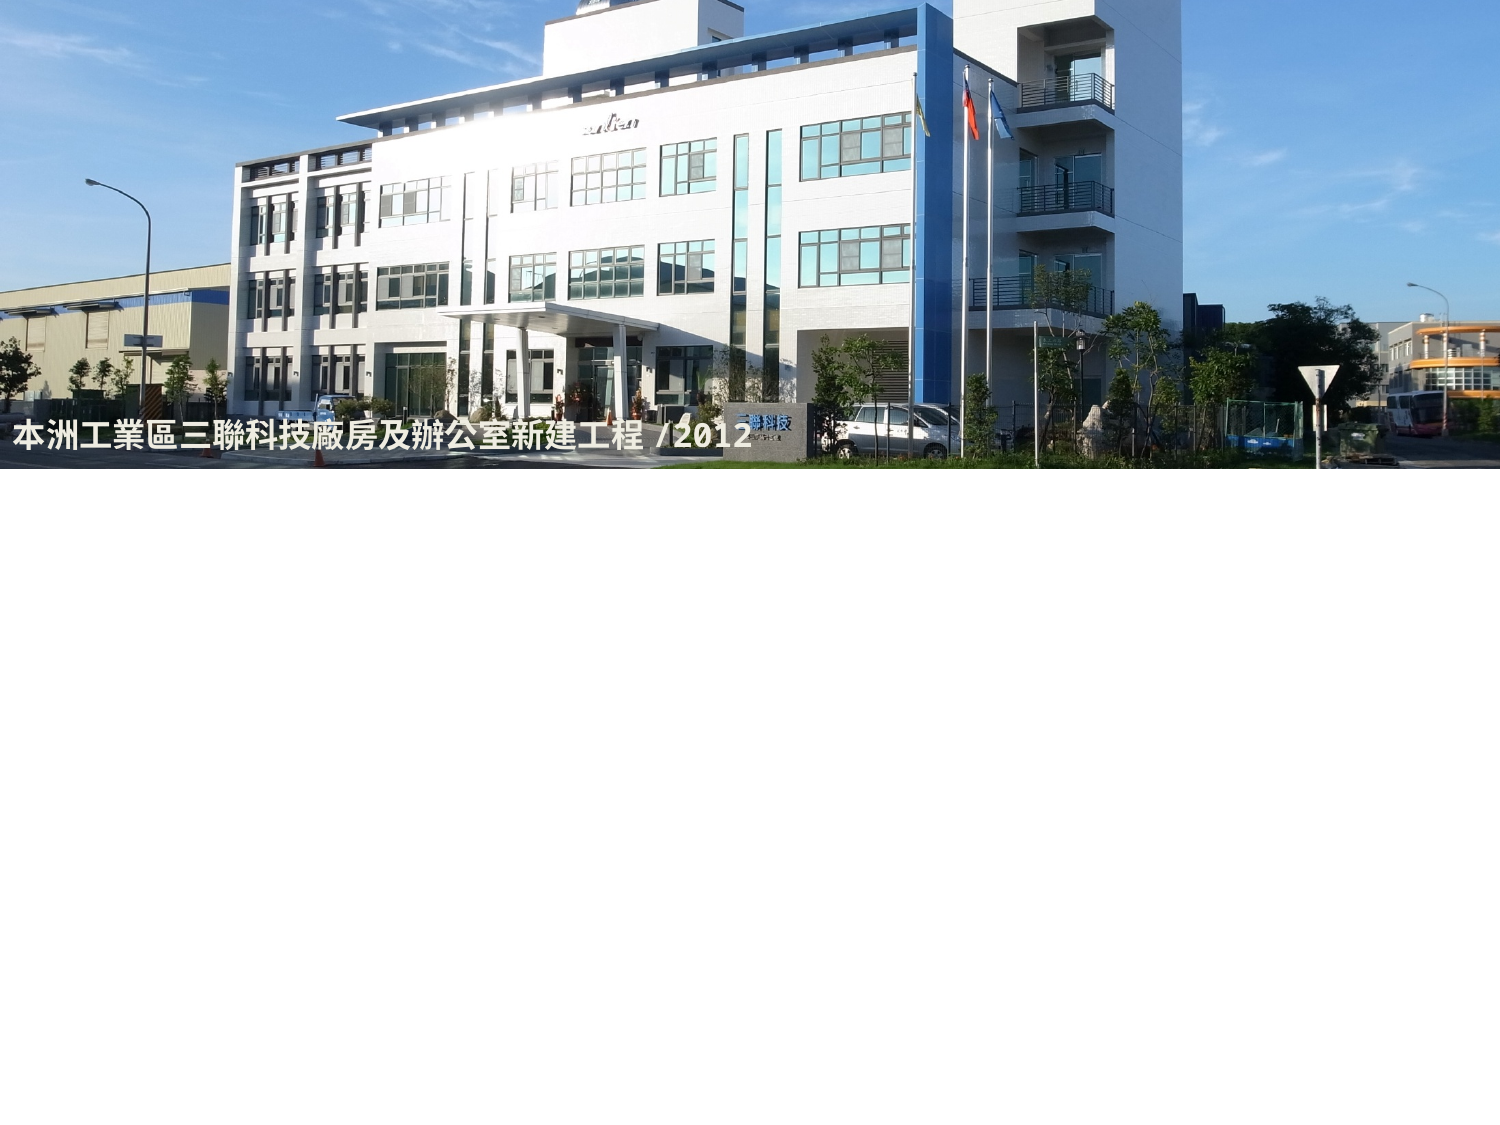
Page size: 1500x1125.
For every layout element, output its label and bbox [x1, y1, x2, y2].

picture [0, 0, 1500, 470]
